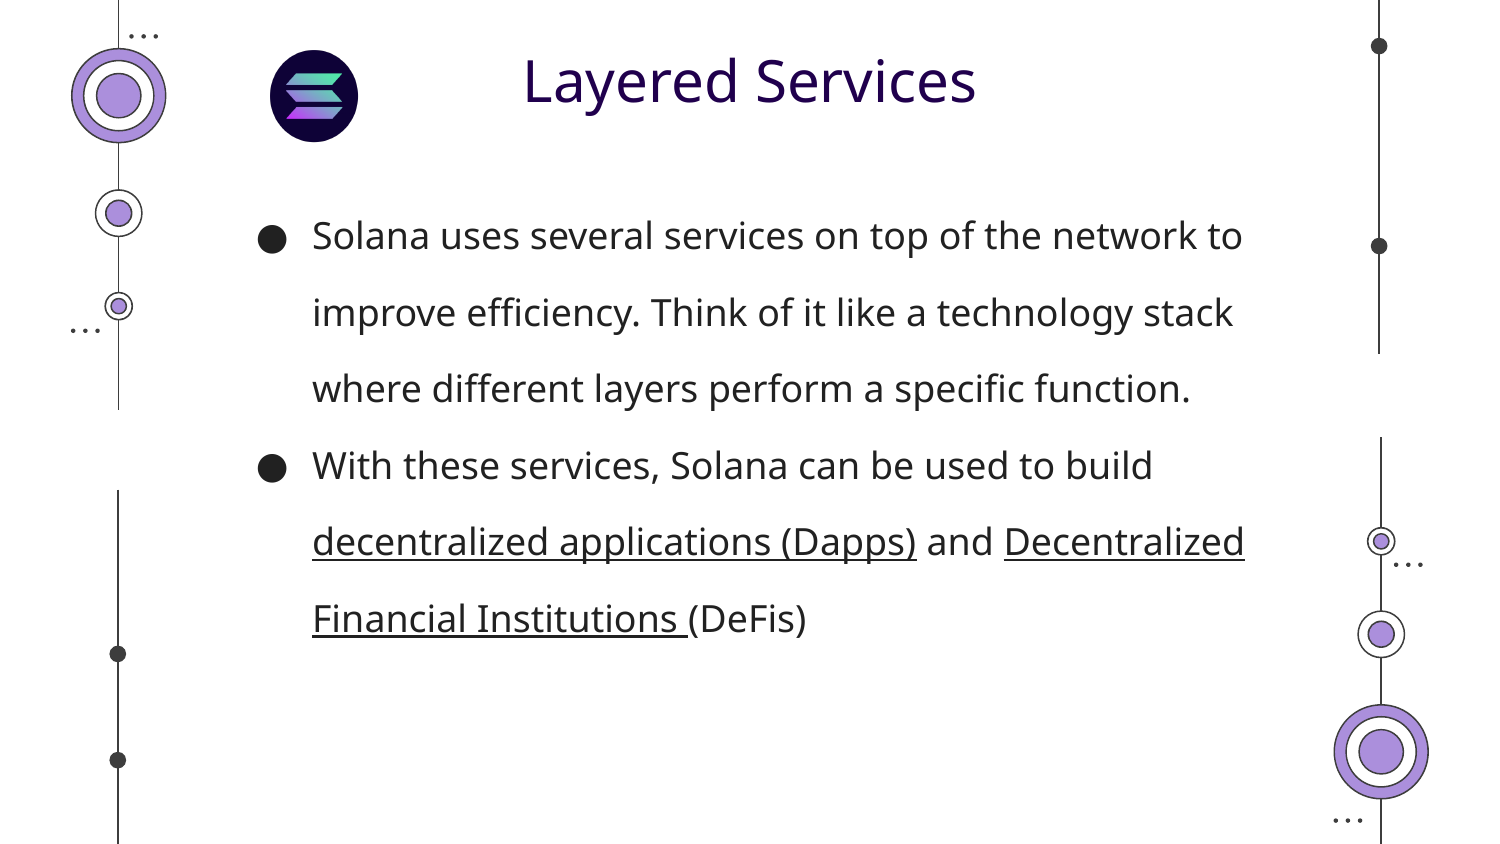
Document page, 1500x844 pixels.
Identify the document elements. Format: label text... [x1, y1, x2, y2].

title Layered Services [469, 28, 1201, 123]
picture [179, 26, 466, 168]
text_box Solana uses several services on top of the network to improve efficiency. Think of it like a technology stack where different layers perform a specific function. With these services, Solana can be used to build decentralized applications (Dapps) and Decentralized Financial Institutions (DeFis) [222, 165, 1278, 655]
